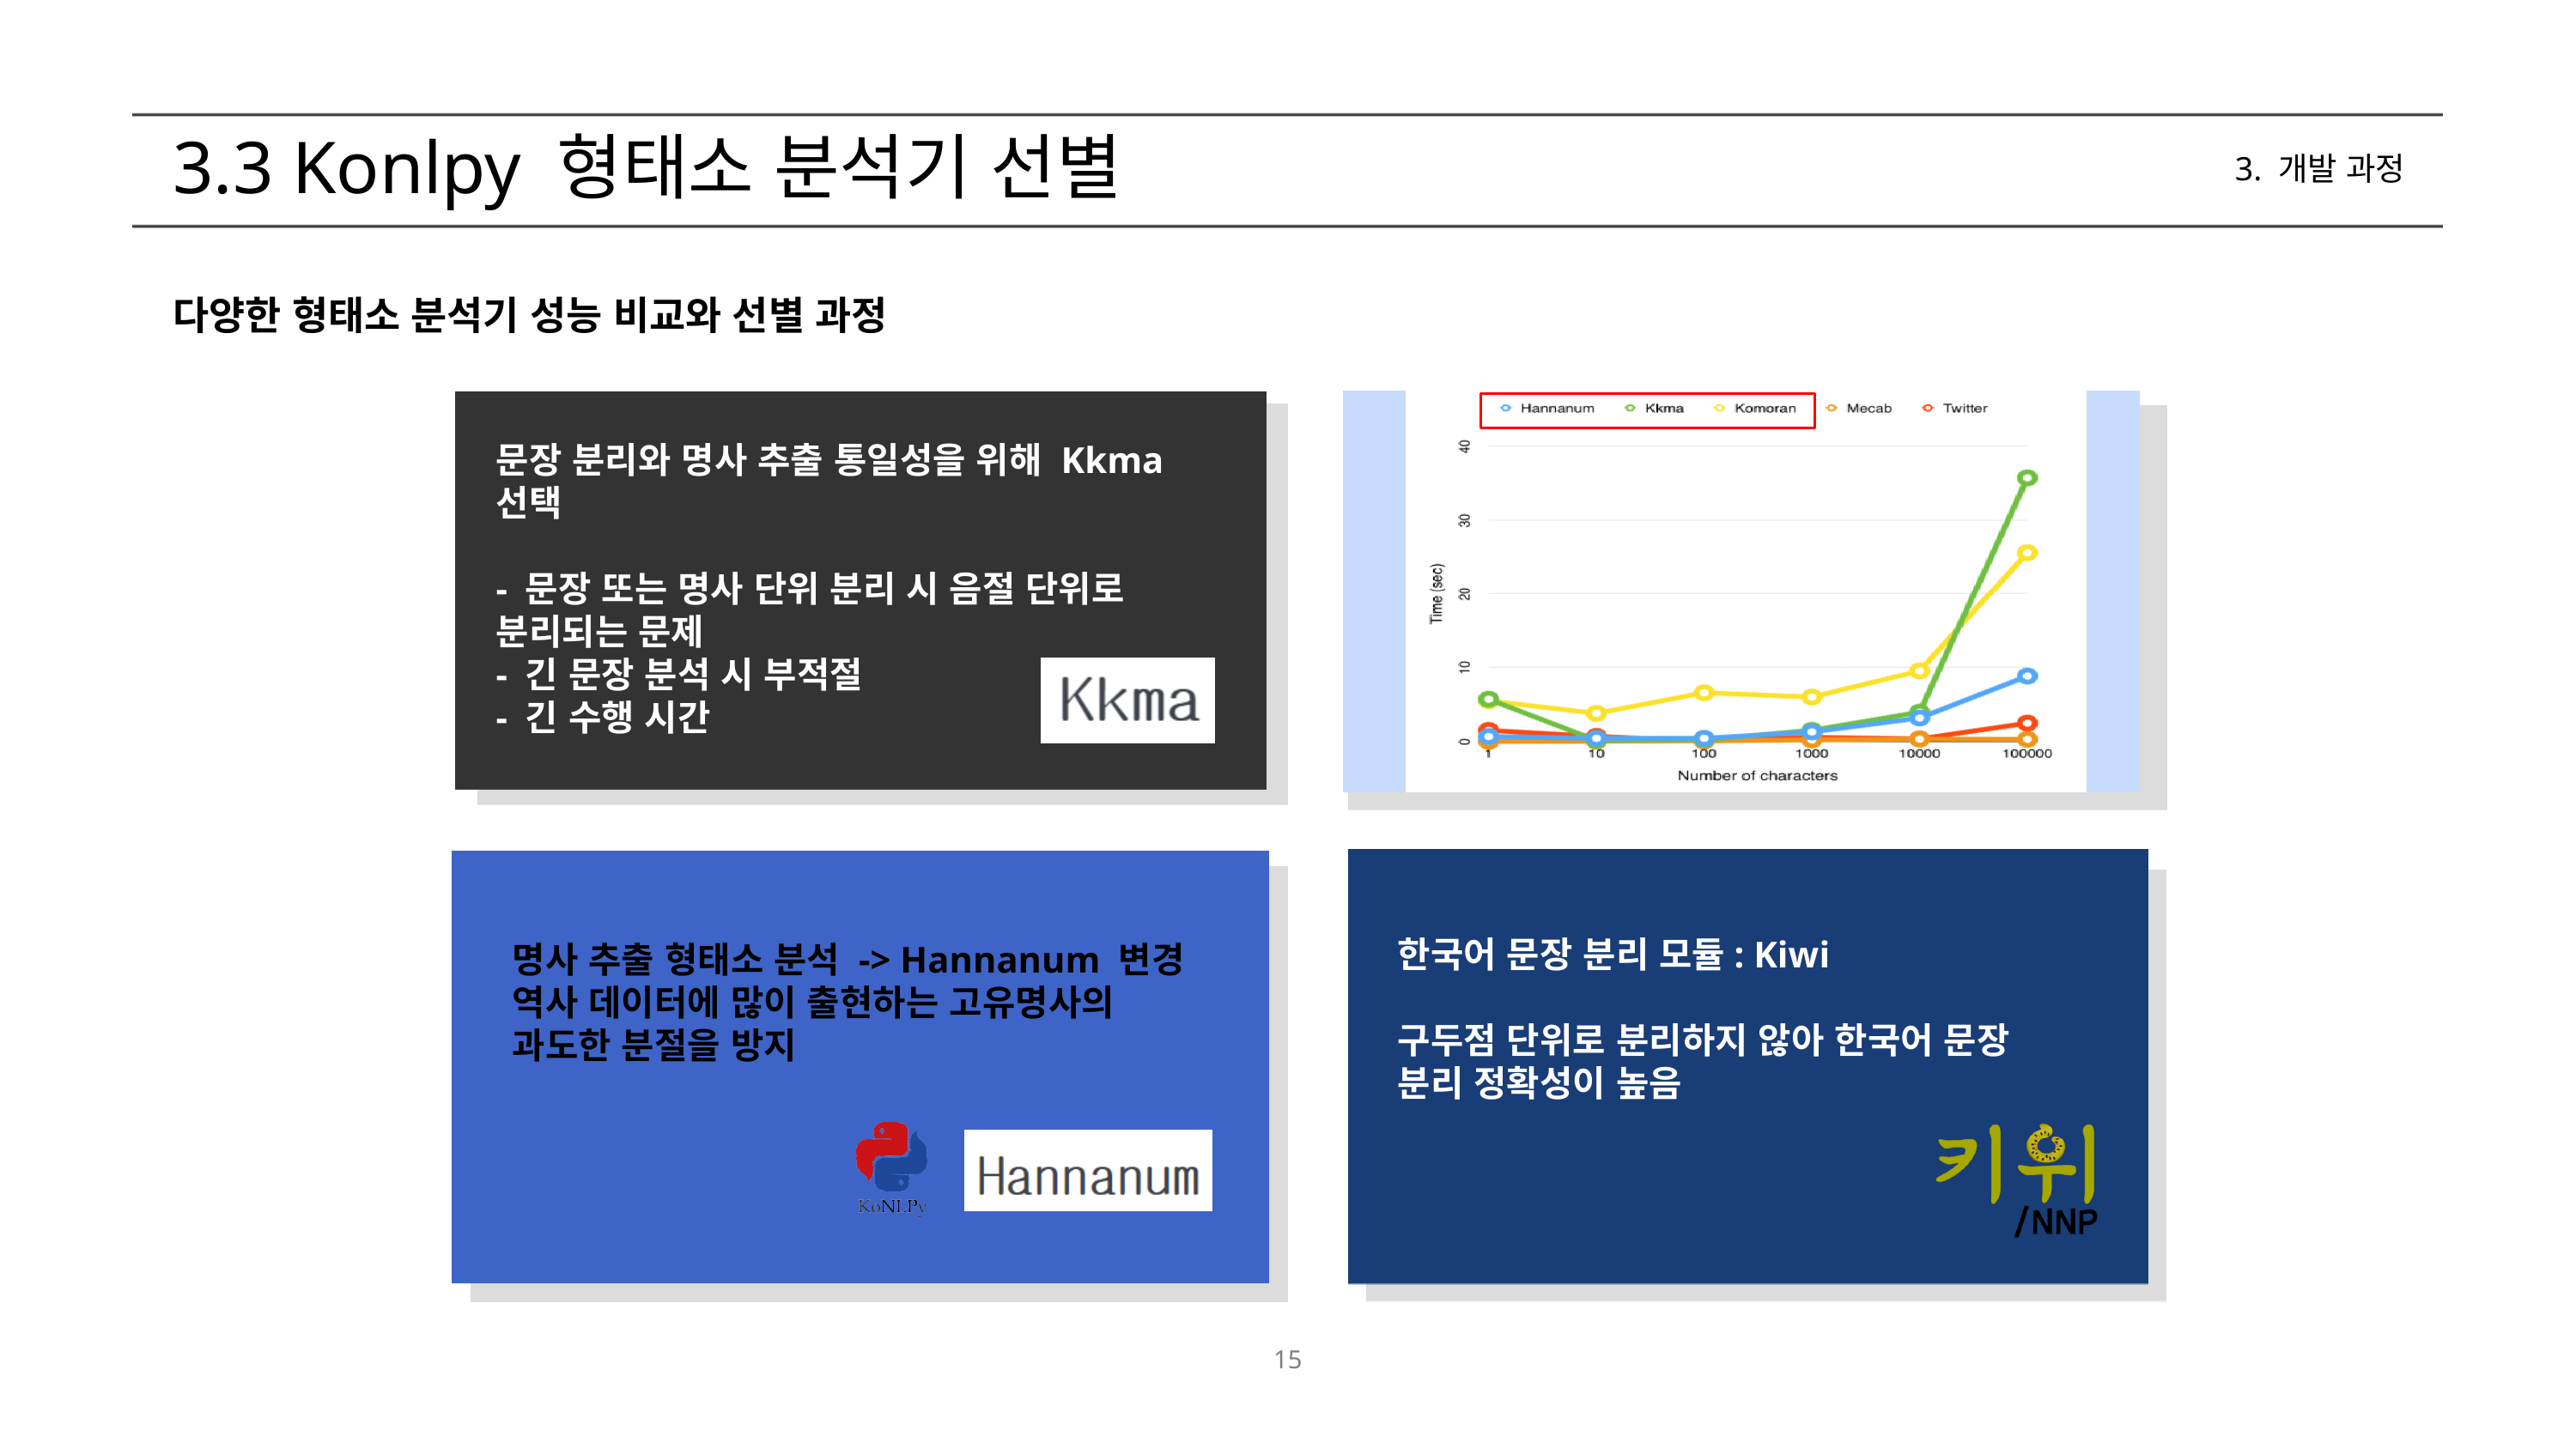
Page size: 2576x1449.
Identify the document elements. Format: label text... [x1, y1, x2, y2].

picture [1884, 1113, 2148, 1246]
text_box 다양한 형태소 분석기 성능 비교와 선별 과정 [153, 281, 1210, 349]
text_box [455, 391, 1288, 805]
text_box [1347, 849, 2167, 1302]
text_box 15 [1253, 1337, 1322, 1380]
text_box 3.3 Konlpy 형태소 분석기 선별 [153, 130, 1688, 218]
picture [1041, 658, 1215, 743]
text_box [1406, 390, 2087, 792]
picture [964, 1130, 1212, 1212]
text_box 3. 개발 과정 [2221, 142, 2419, 193]
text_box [452, 851, 1288, 1302]
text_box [1343, 390, 2167, 811]
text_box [132, 222, 2444, 232]
picture [851, 1119, 933, 1221]
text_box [132, 111, 2444, 120]
